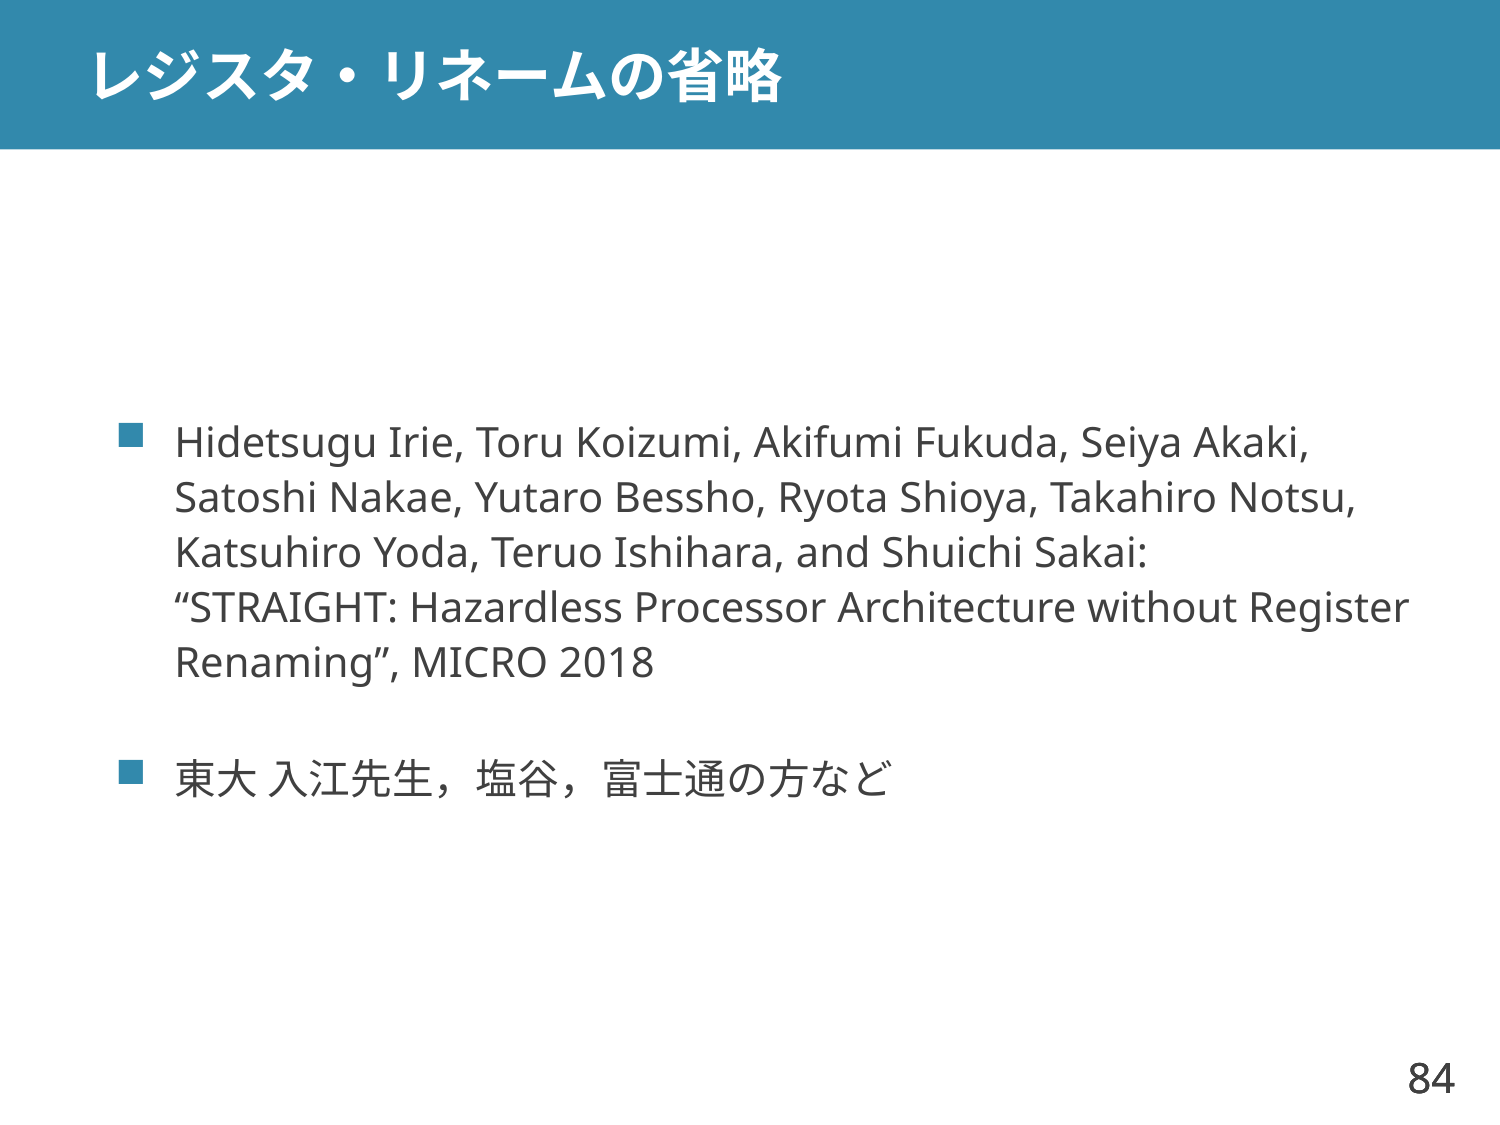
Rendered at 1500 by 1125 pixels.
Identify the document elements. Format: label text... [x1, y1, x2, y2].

title レジスタ・リネームの省略 [70, 0, 1500, 150]
list Hidetsugu Irie, Toru Koizumi, Akifumi Fukuda, Seiya Akaki, Satoshi Nakae, Yutaro Bessho, Ryota Shioya, Takahiro Notsu, Katsuhiro Yoda, Teruo Ishihara, and Shuichi Sakai: “STRAIGHT: Hazardless Processor Architecture without Register Renaming”, MICRO 2018 東大 入江先生，塩谷，富士通の方など [100, 178, 1459, 1036]
